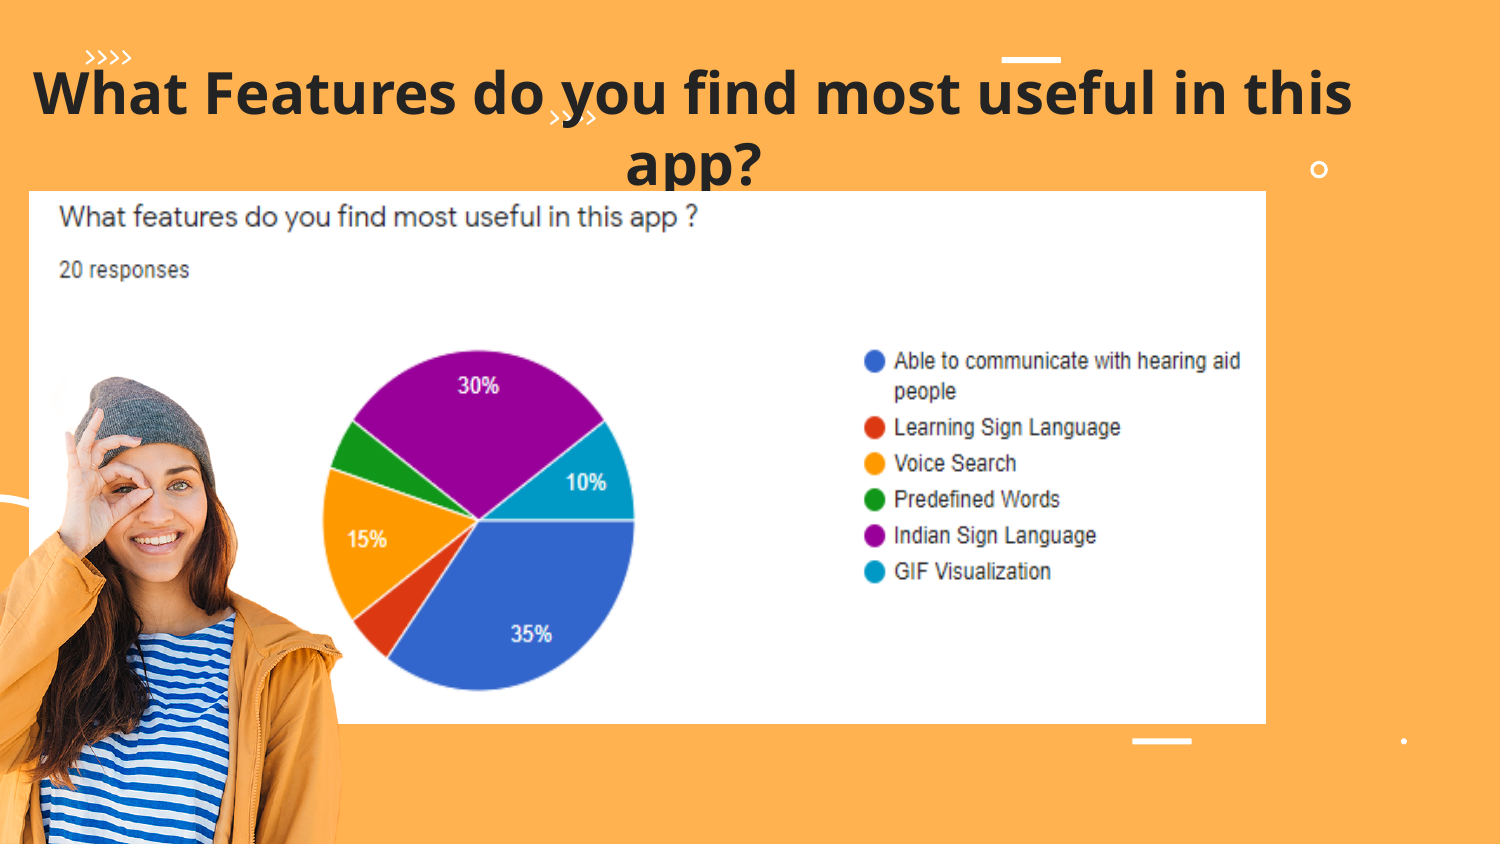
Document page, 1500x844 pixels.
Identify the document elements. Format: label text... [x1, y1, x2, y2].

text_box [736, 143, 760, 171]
text_box What Features do you find most useful in this app? [13, 41, 1375, 136]
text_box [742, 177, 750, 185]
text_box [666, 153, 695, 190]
picture [0, 191, 1266, 844]
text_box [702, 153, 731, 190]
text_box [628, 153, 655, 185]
